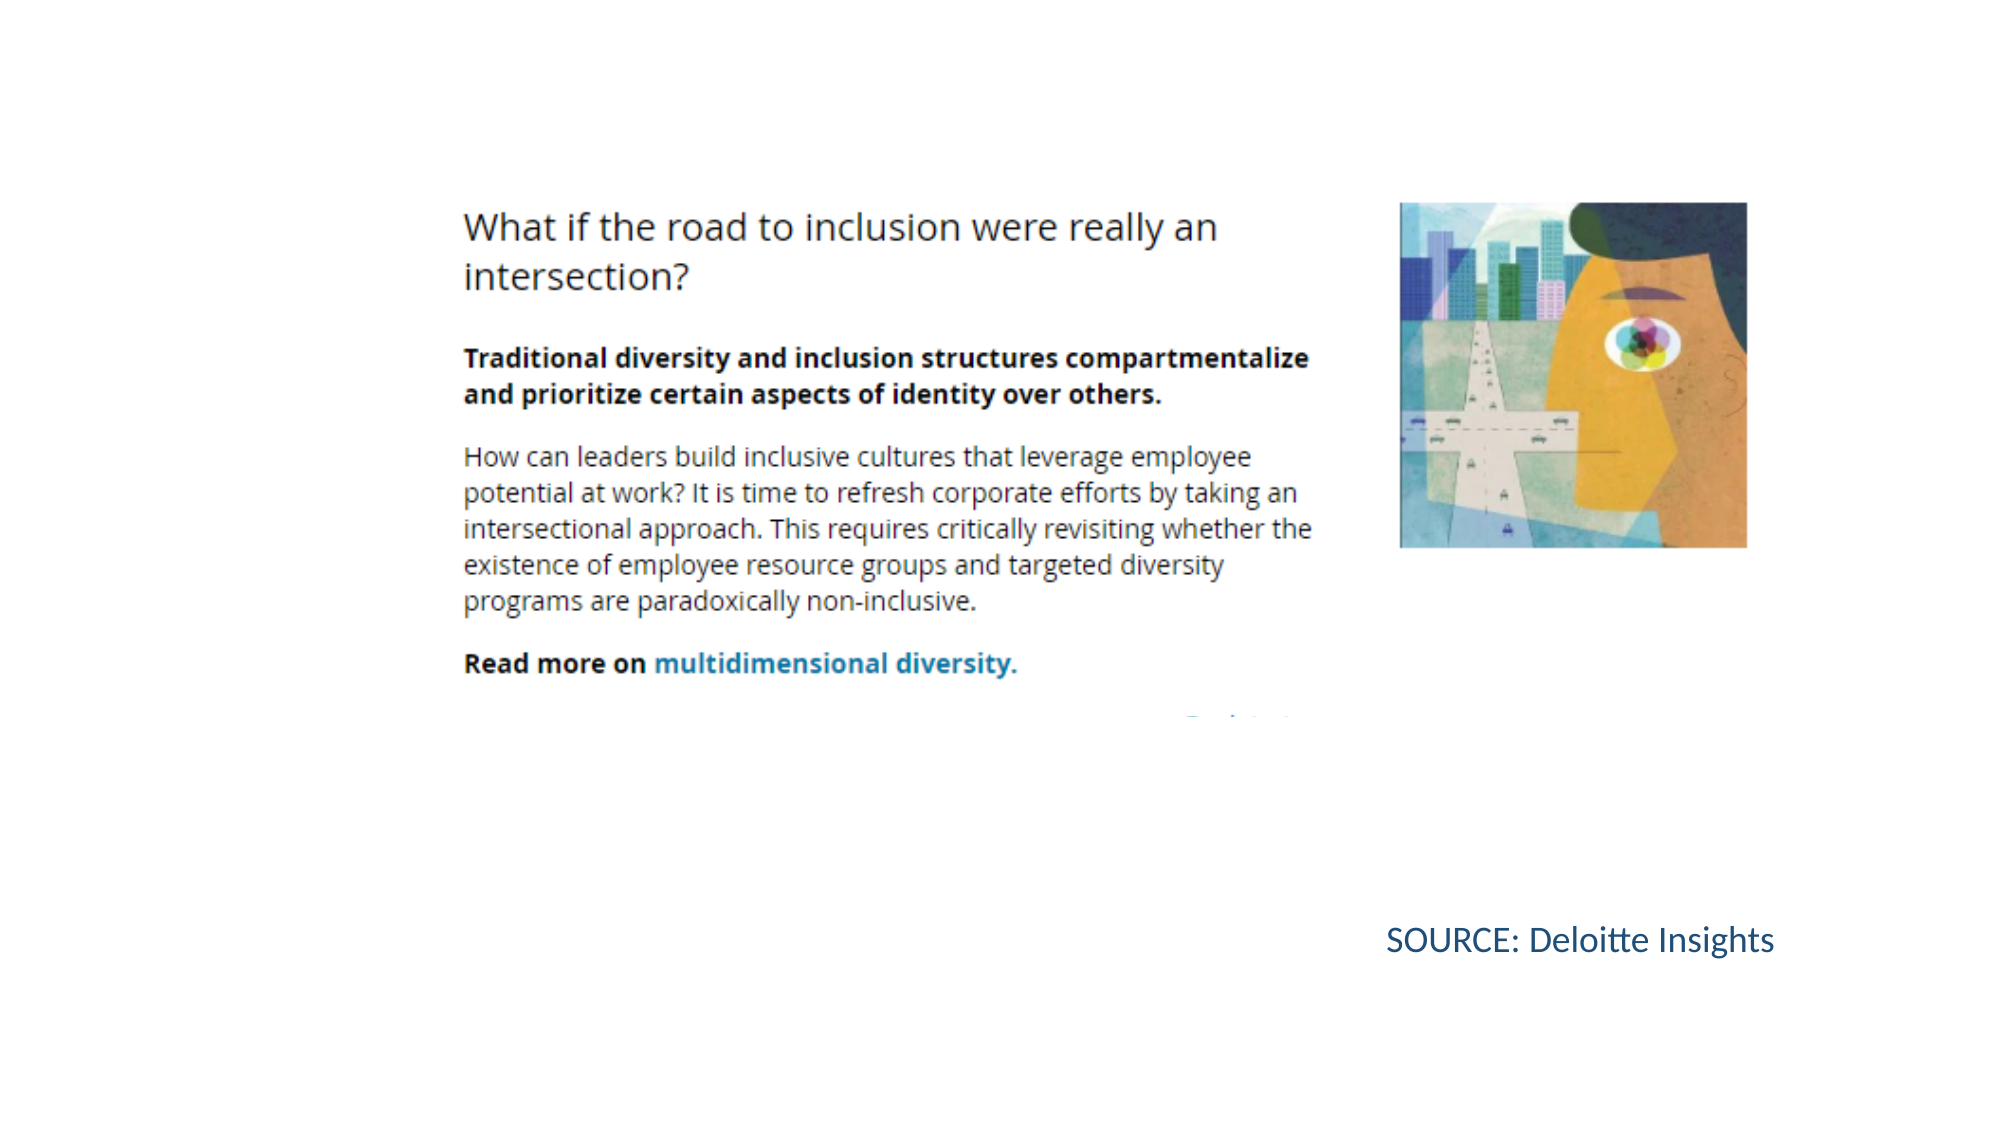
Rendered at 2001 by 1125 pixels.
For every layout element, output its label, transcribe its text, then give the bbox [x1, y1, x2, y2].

picture [442, 188, 1793, 717]
text_box SOURCE: Deloitte Insights [1371, 907, 1791, 968]
